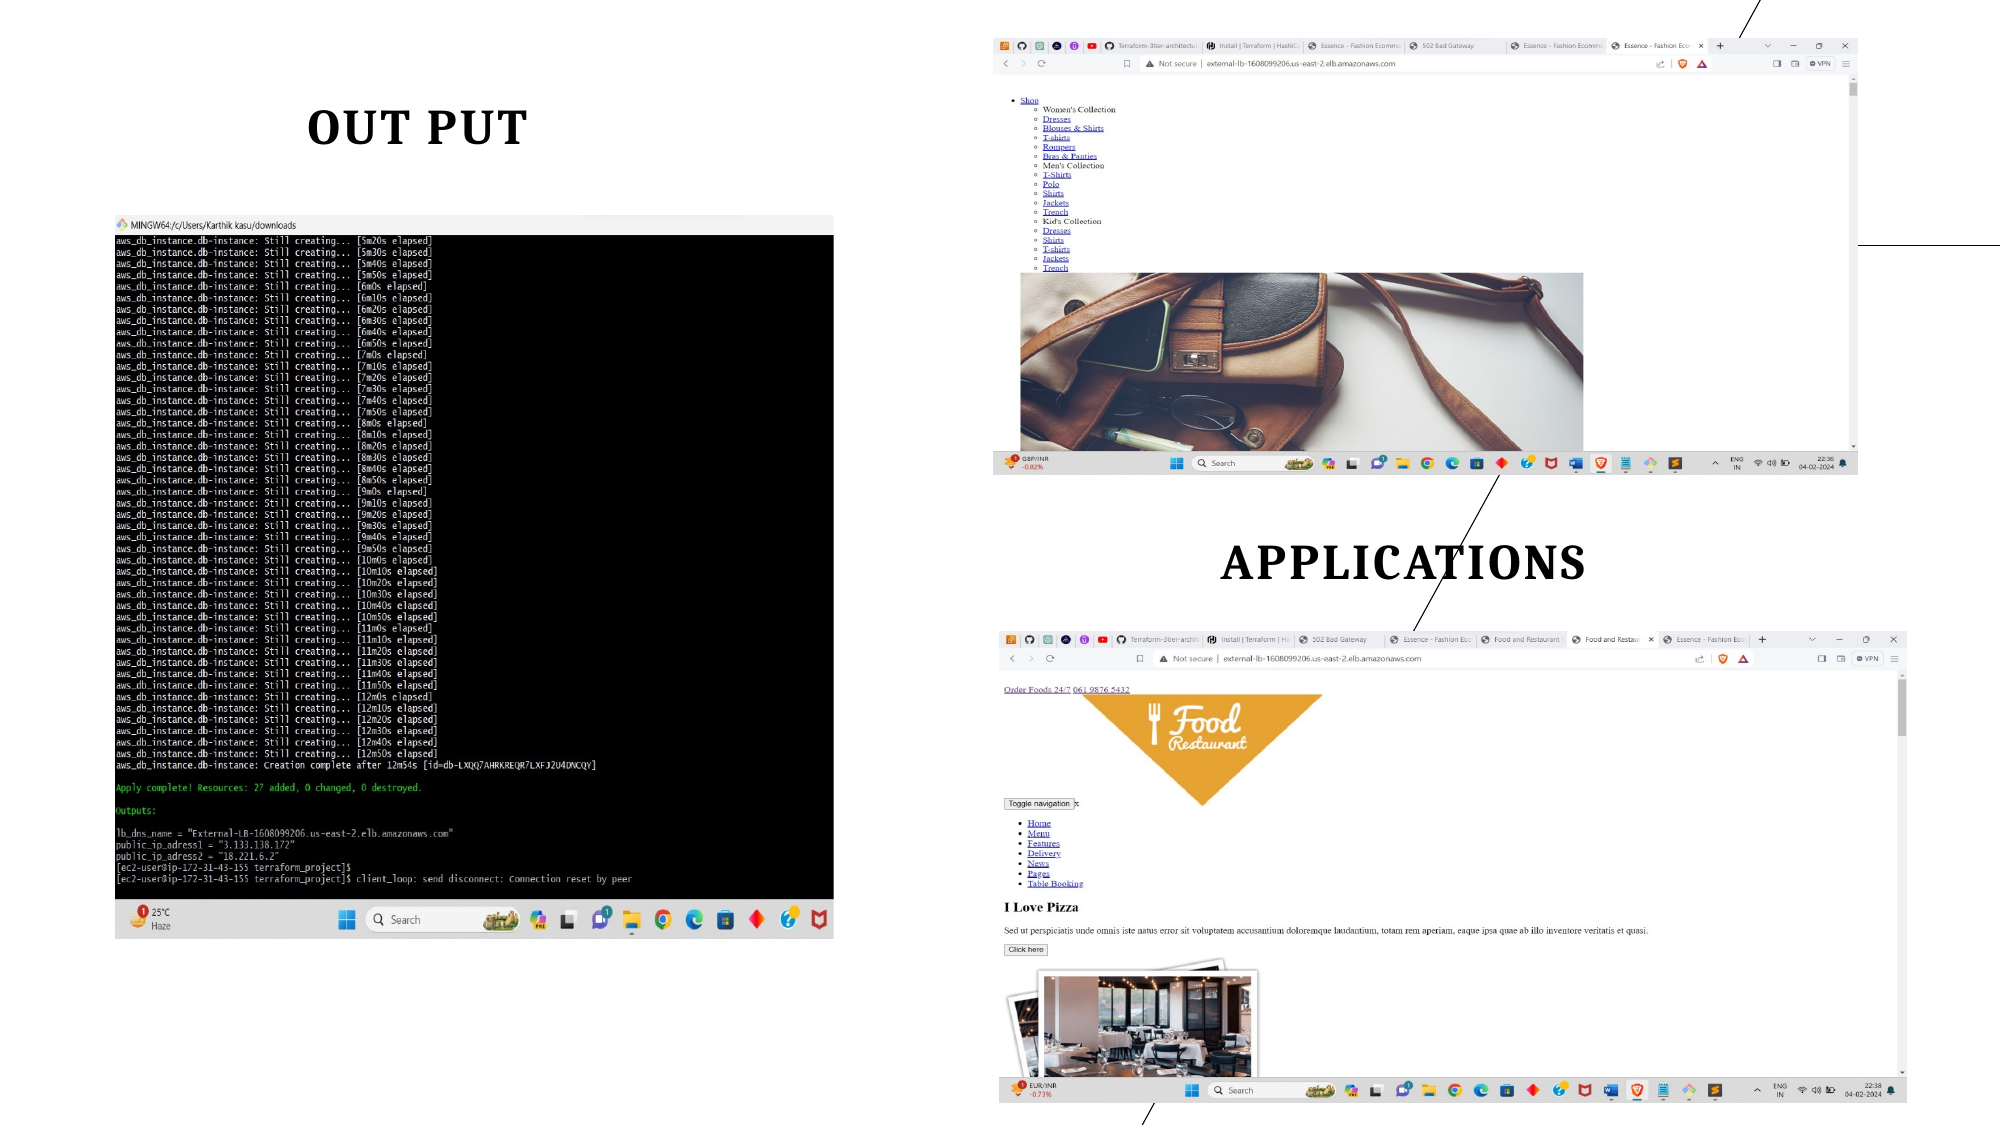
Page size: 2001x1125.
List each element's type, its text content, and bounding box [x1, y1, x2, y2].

text_box Applications [1202, 475, 1618, 599]
picture [115, 215, 834, 939]
picture [999, 631, 1907, 1103]
text_box Out put [209, 38, 626, 163]
picture [993, 38, 1858, 475]
